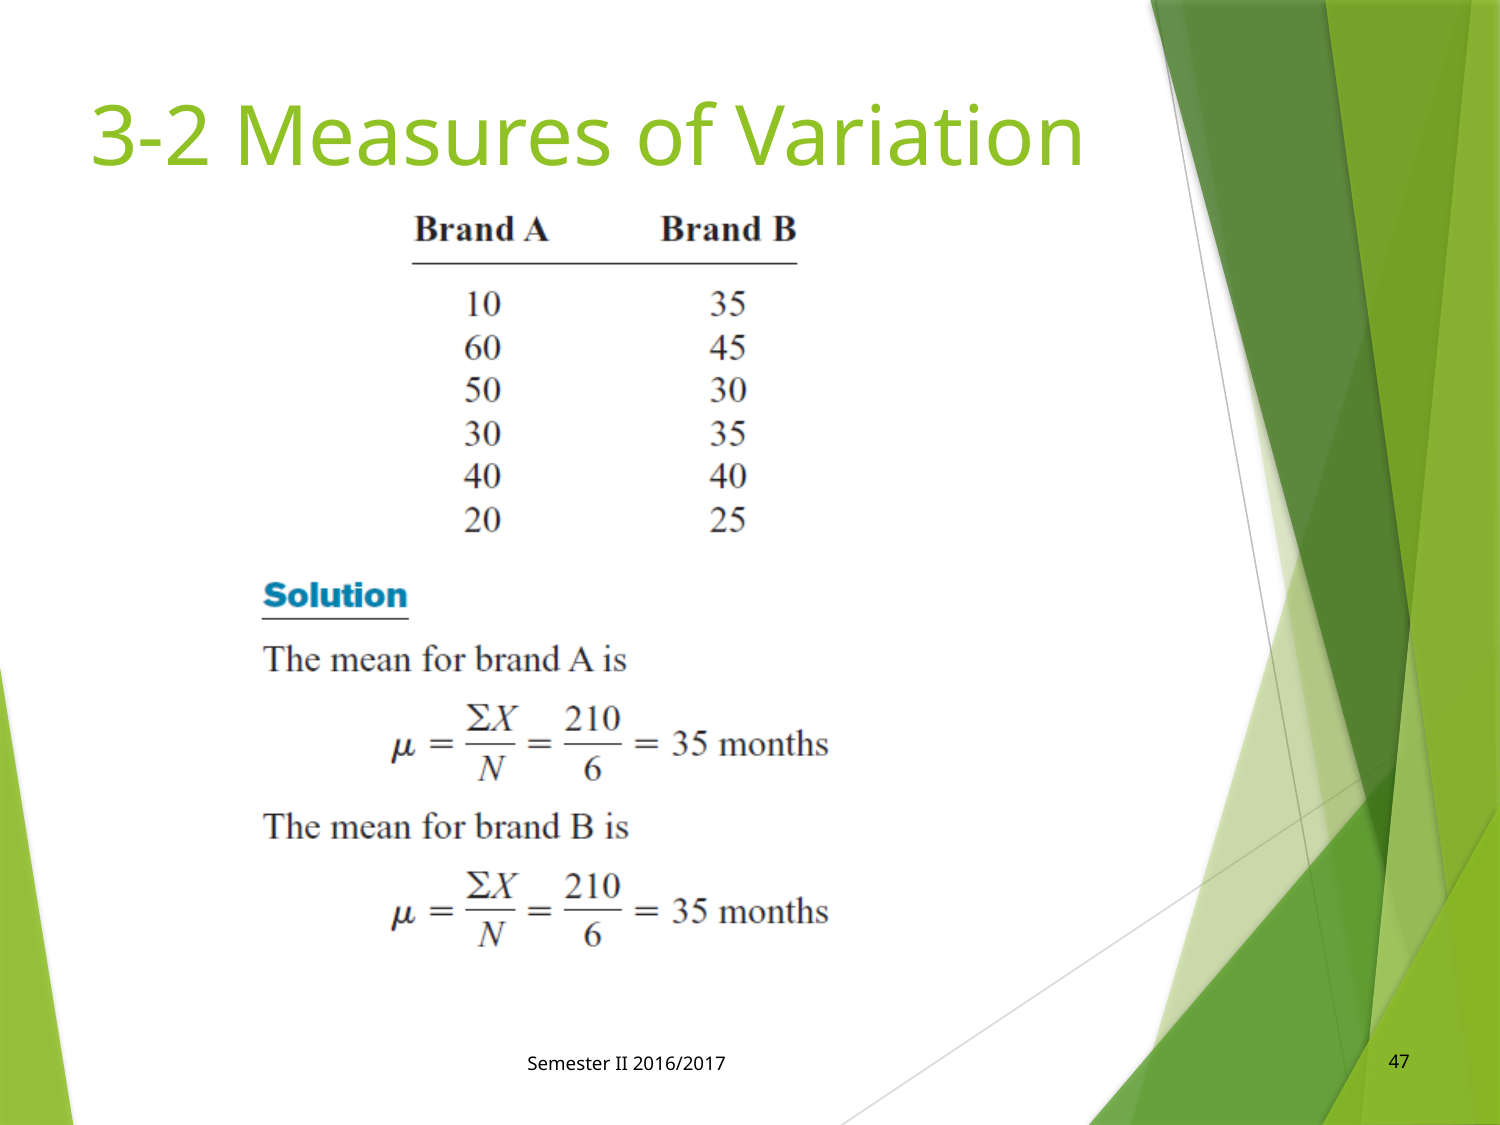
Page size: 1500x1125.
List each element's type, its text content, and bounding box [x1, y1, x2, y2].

footer Semester II 2016/2017 [512, 1025, 988, 1100]
picture [236, 199, 857, 962]
slide_number 47 [1074, 1025, 1425, 1100]
title 3-2 Measures of Variation [75, 75, 1425, 225]
